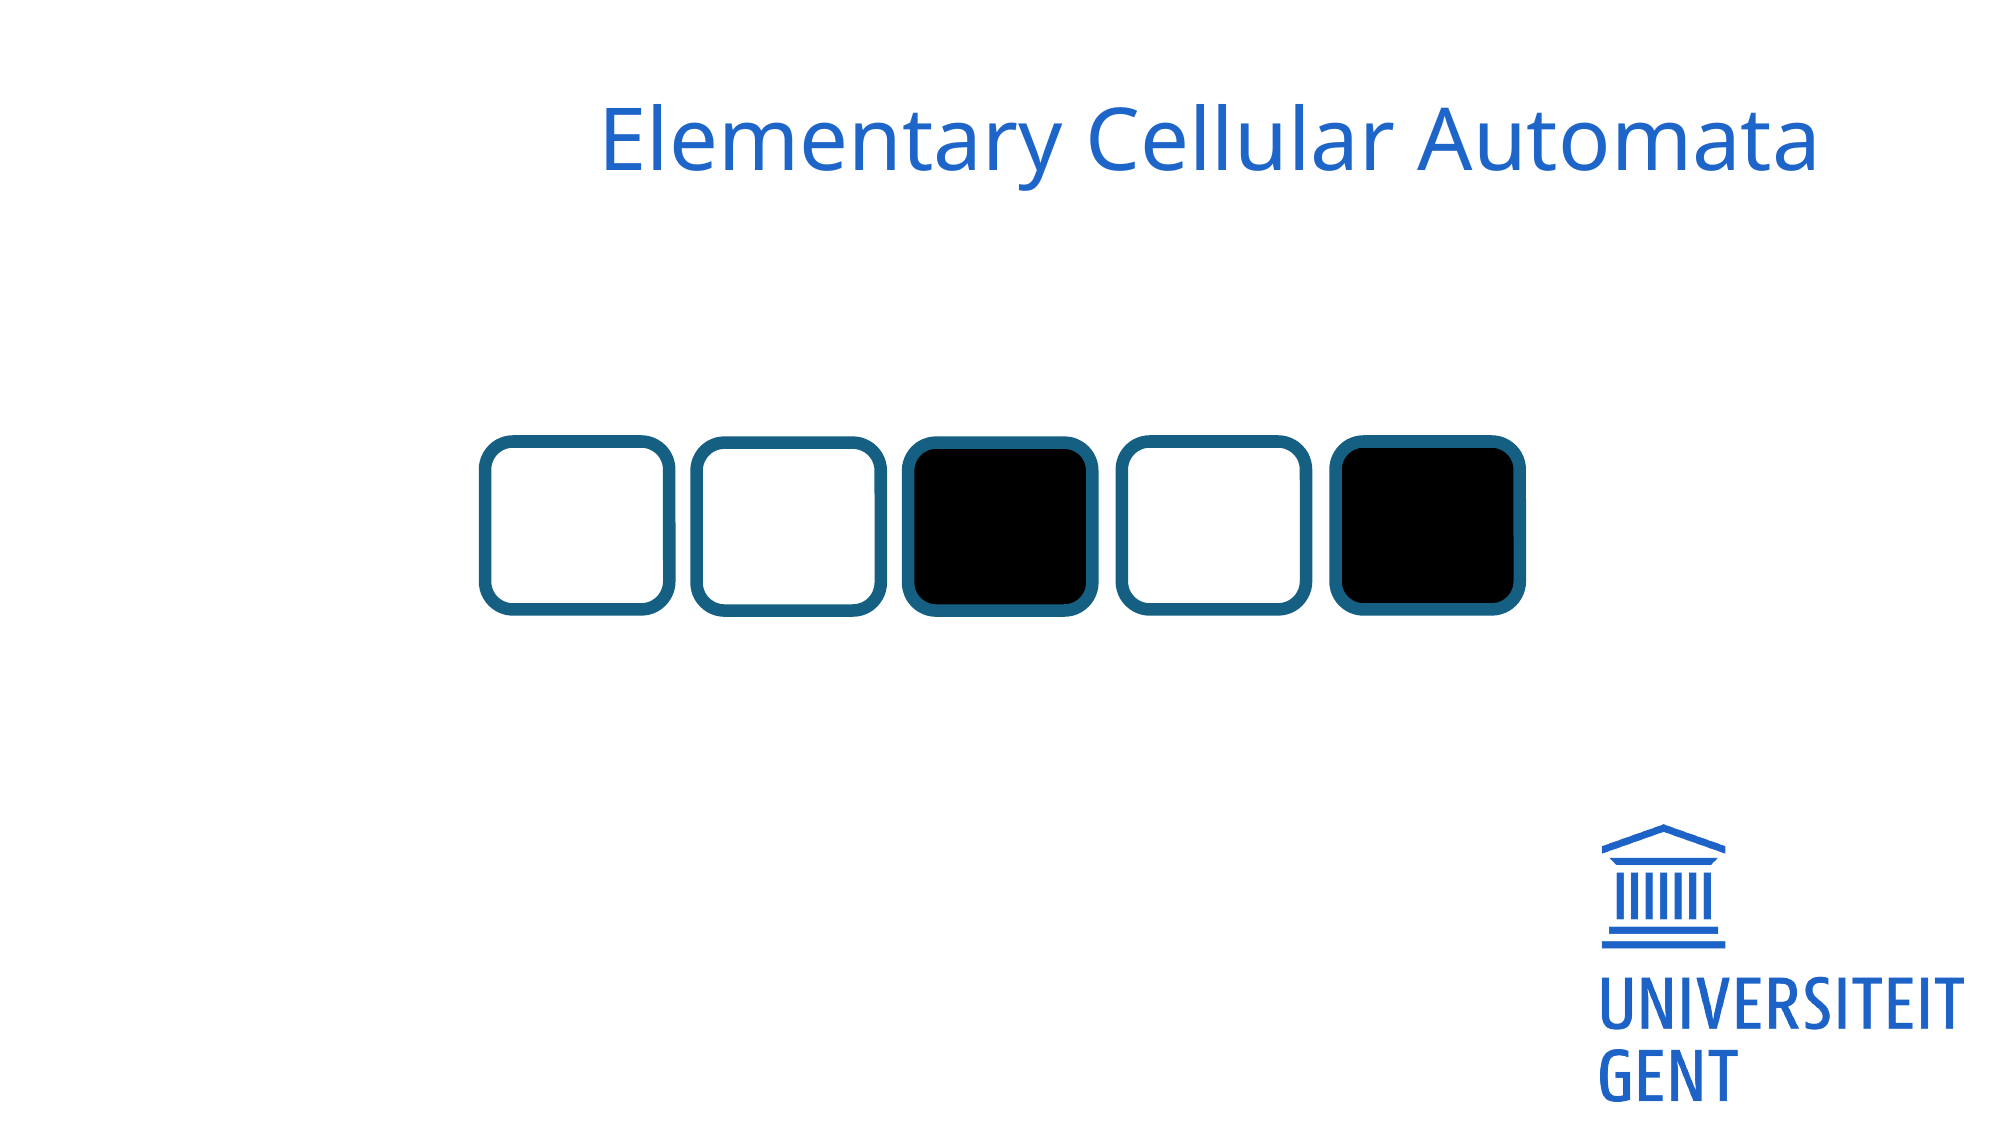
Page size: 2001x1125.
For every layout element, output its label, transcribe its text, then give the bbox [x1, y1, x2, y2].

text_box [483, 439, 671, 612]
text_box [1333, 439, 1522, 612]
picture [1599, 823, 1964, 1102]
text_box [906, 441, 1094, 613]
title Non-Uniform Elementary Cellular Automata [0, 15, 1921, 198]
text_box [1120, 439, 1308, 612]
text_box [694, 441, 883, 613]
